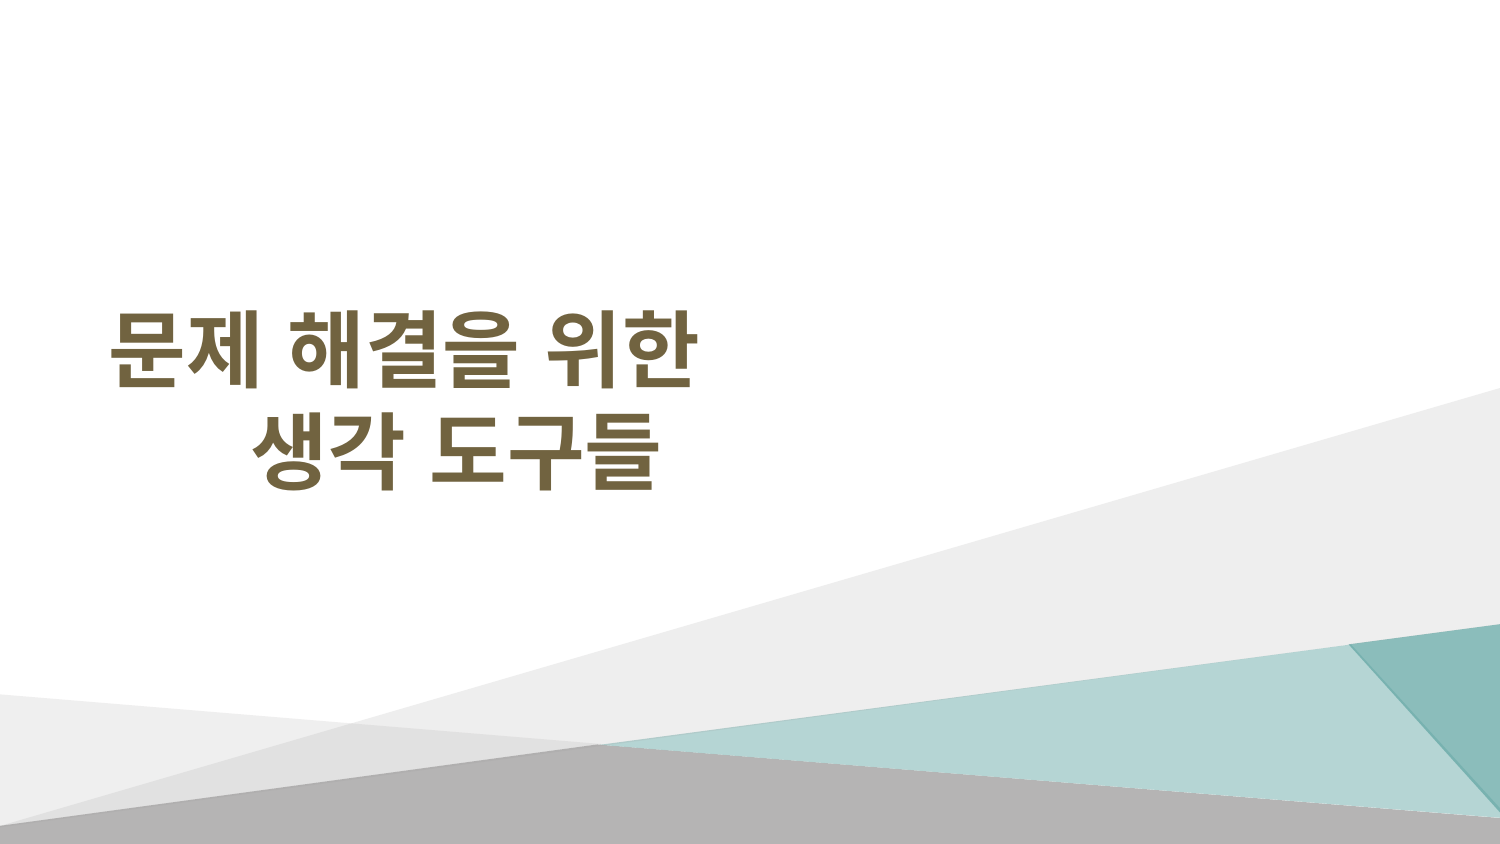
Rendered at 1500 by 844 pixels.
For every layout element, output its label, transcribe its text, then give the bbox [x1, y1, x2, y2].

title 문제 해결을 위한 생각 도구들 [93, 290, 1369, 405]
